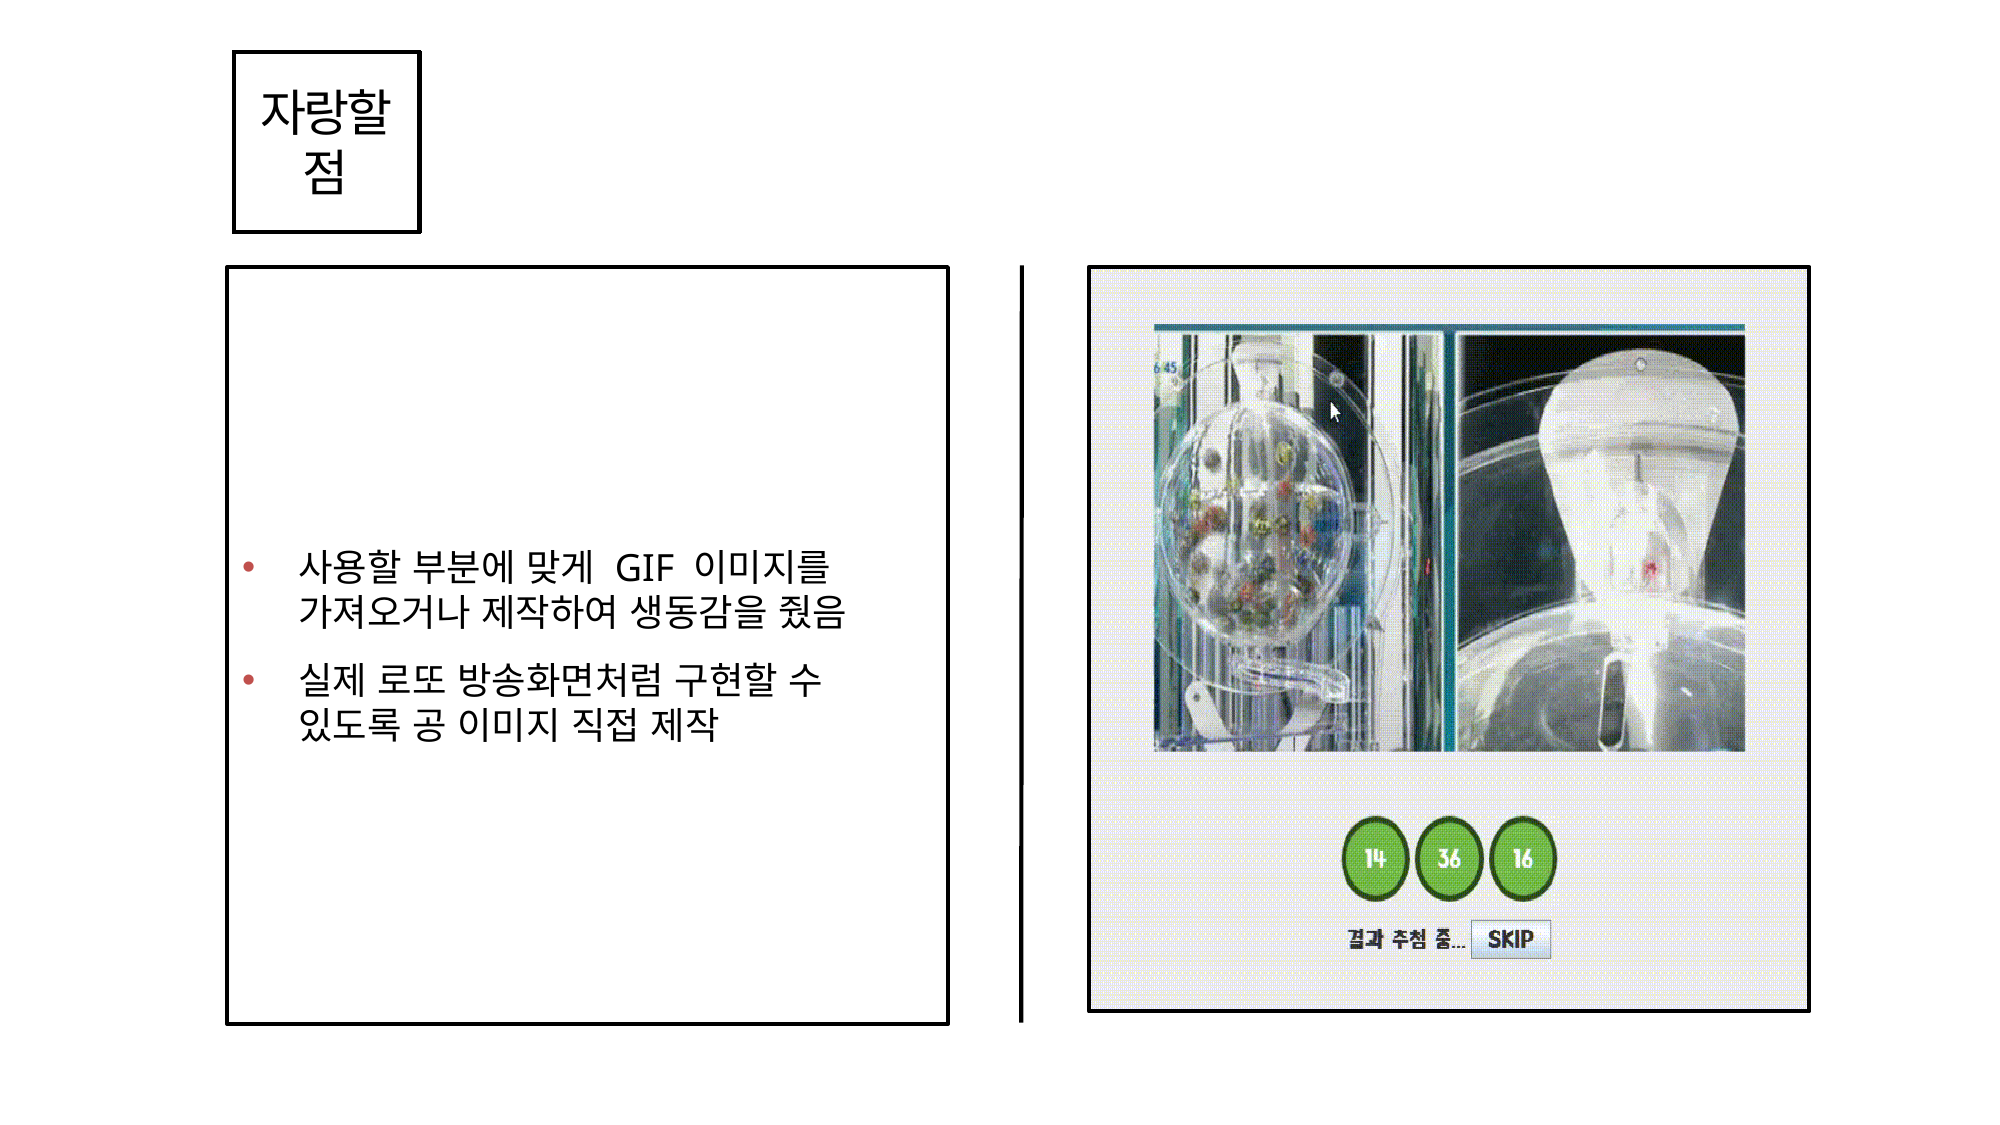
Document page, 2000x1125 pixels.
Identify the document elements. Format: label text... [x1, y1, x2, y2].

text_box [1087, 265, 1811, 1013]
text_box 사용할 부분에 맞게 GIF 이미지를 가져오거나 제작하여 생동감을 줬음 실제 로또 방송화면처럼 구현할 수 있도록 공 이미지 직접 제작 [225, 265, 950, 1026]
text_box 자랑할 점 [239, 73, 415, 209]
